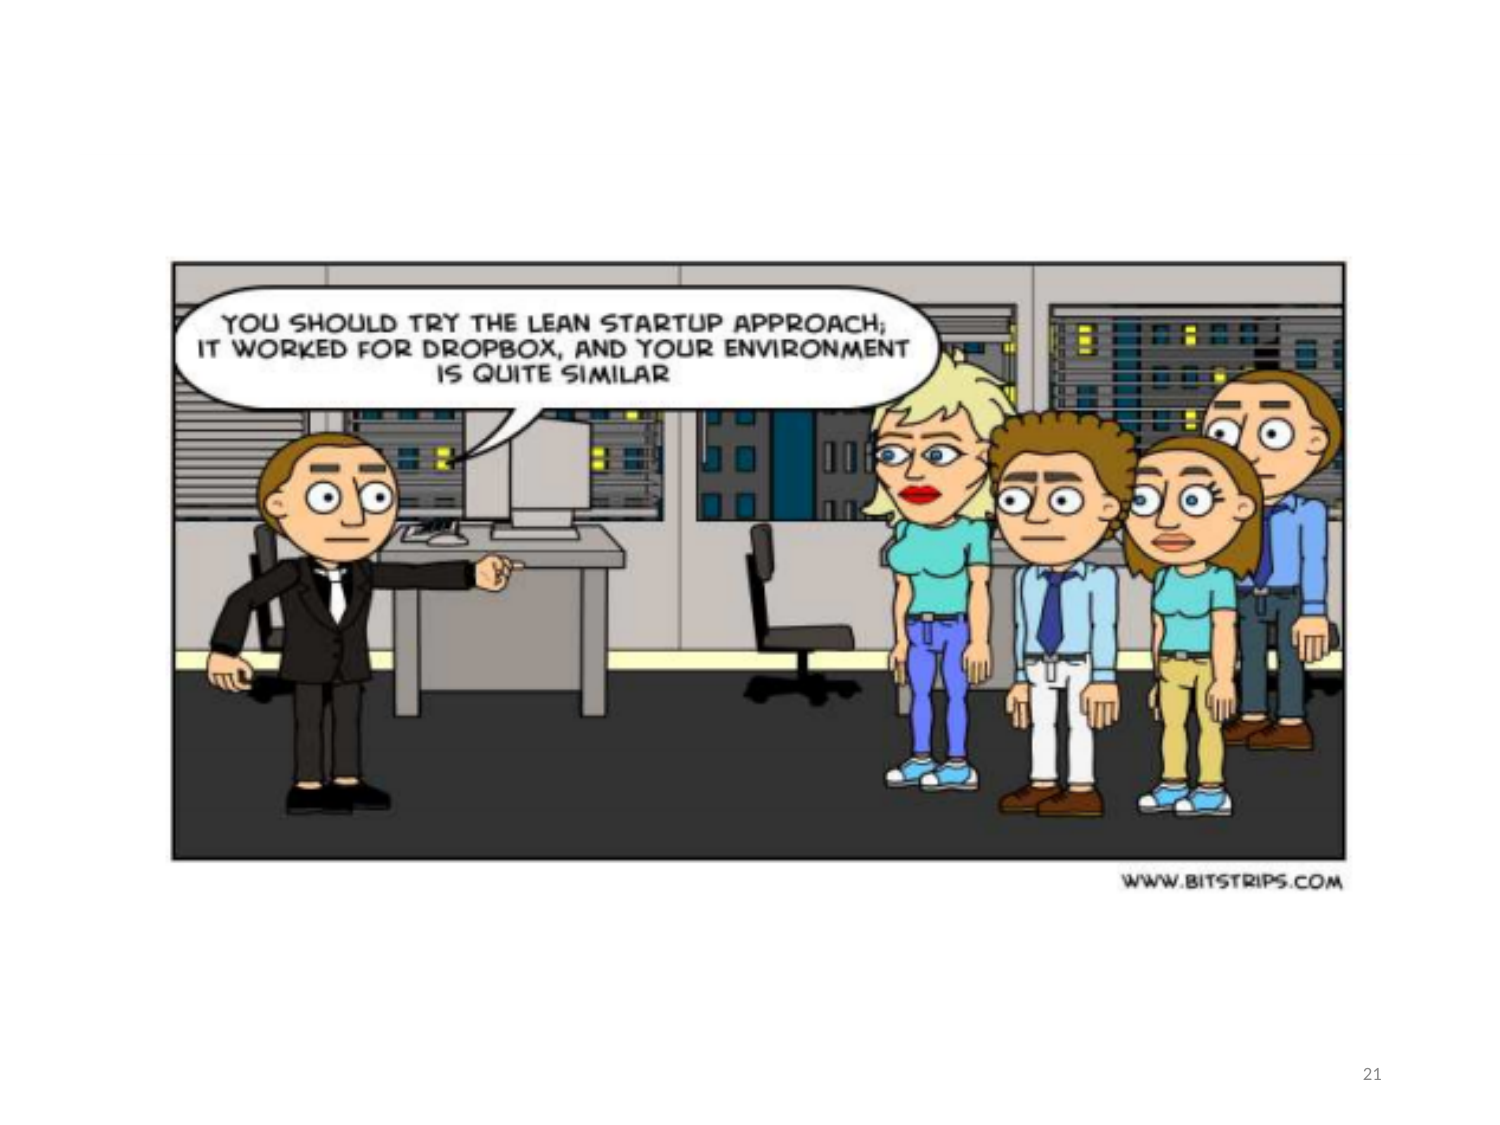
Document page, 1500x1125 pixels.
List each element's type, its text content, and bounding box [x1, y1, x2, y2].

picture [78, 153, 1422, 972]
text_box 21 [1059, 1042, 1397, 1103]
